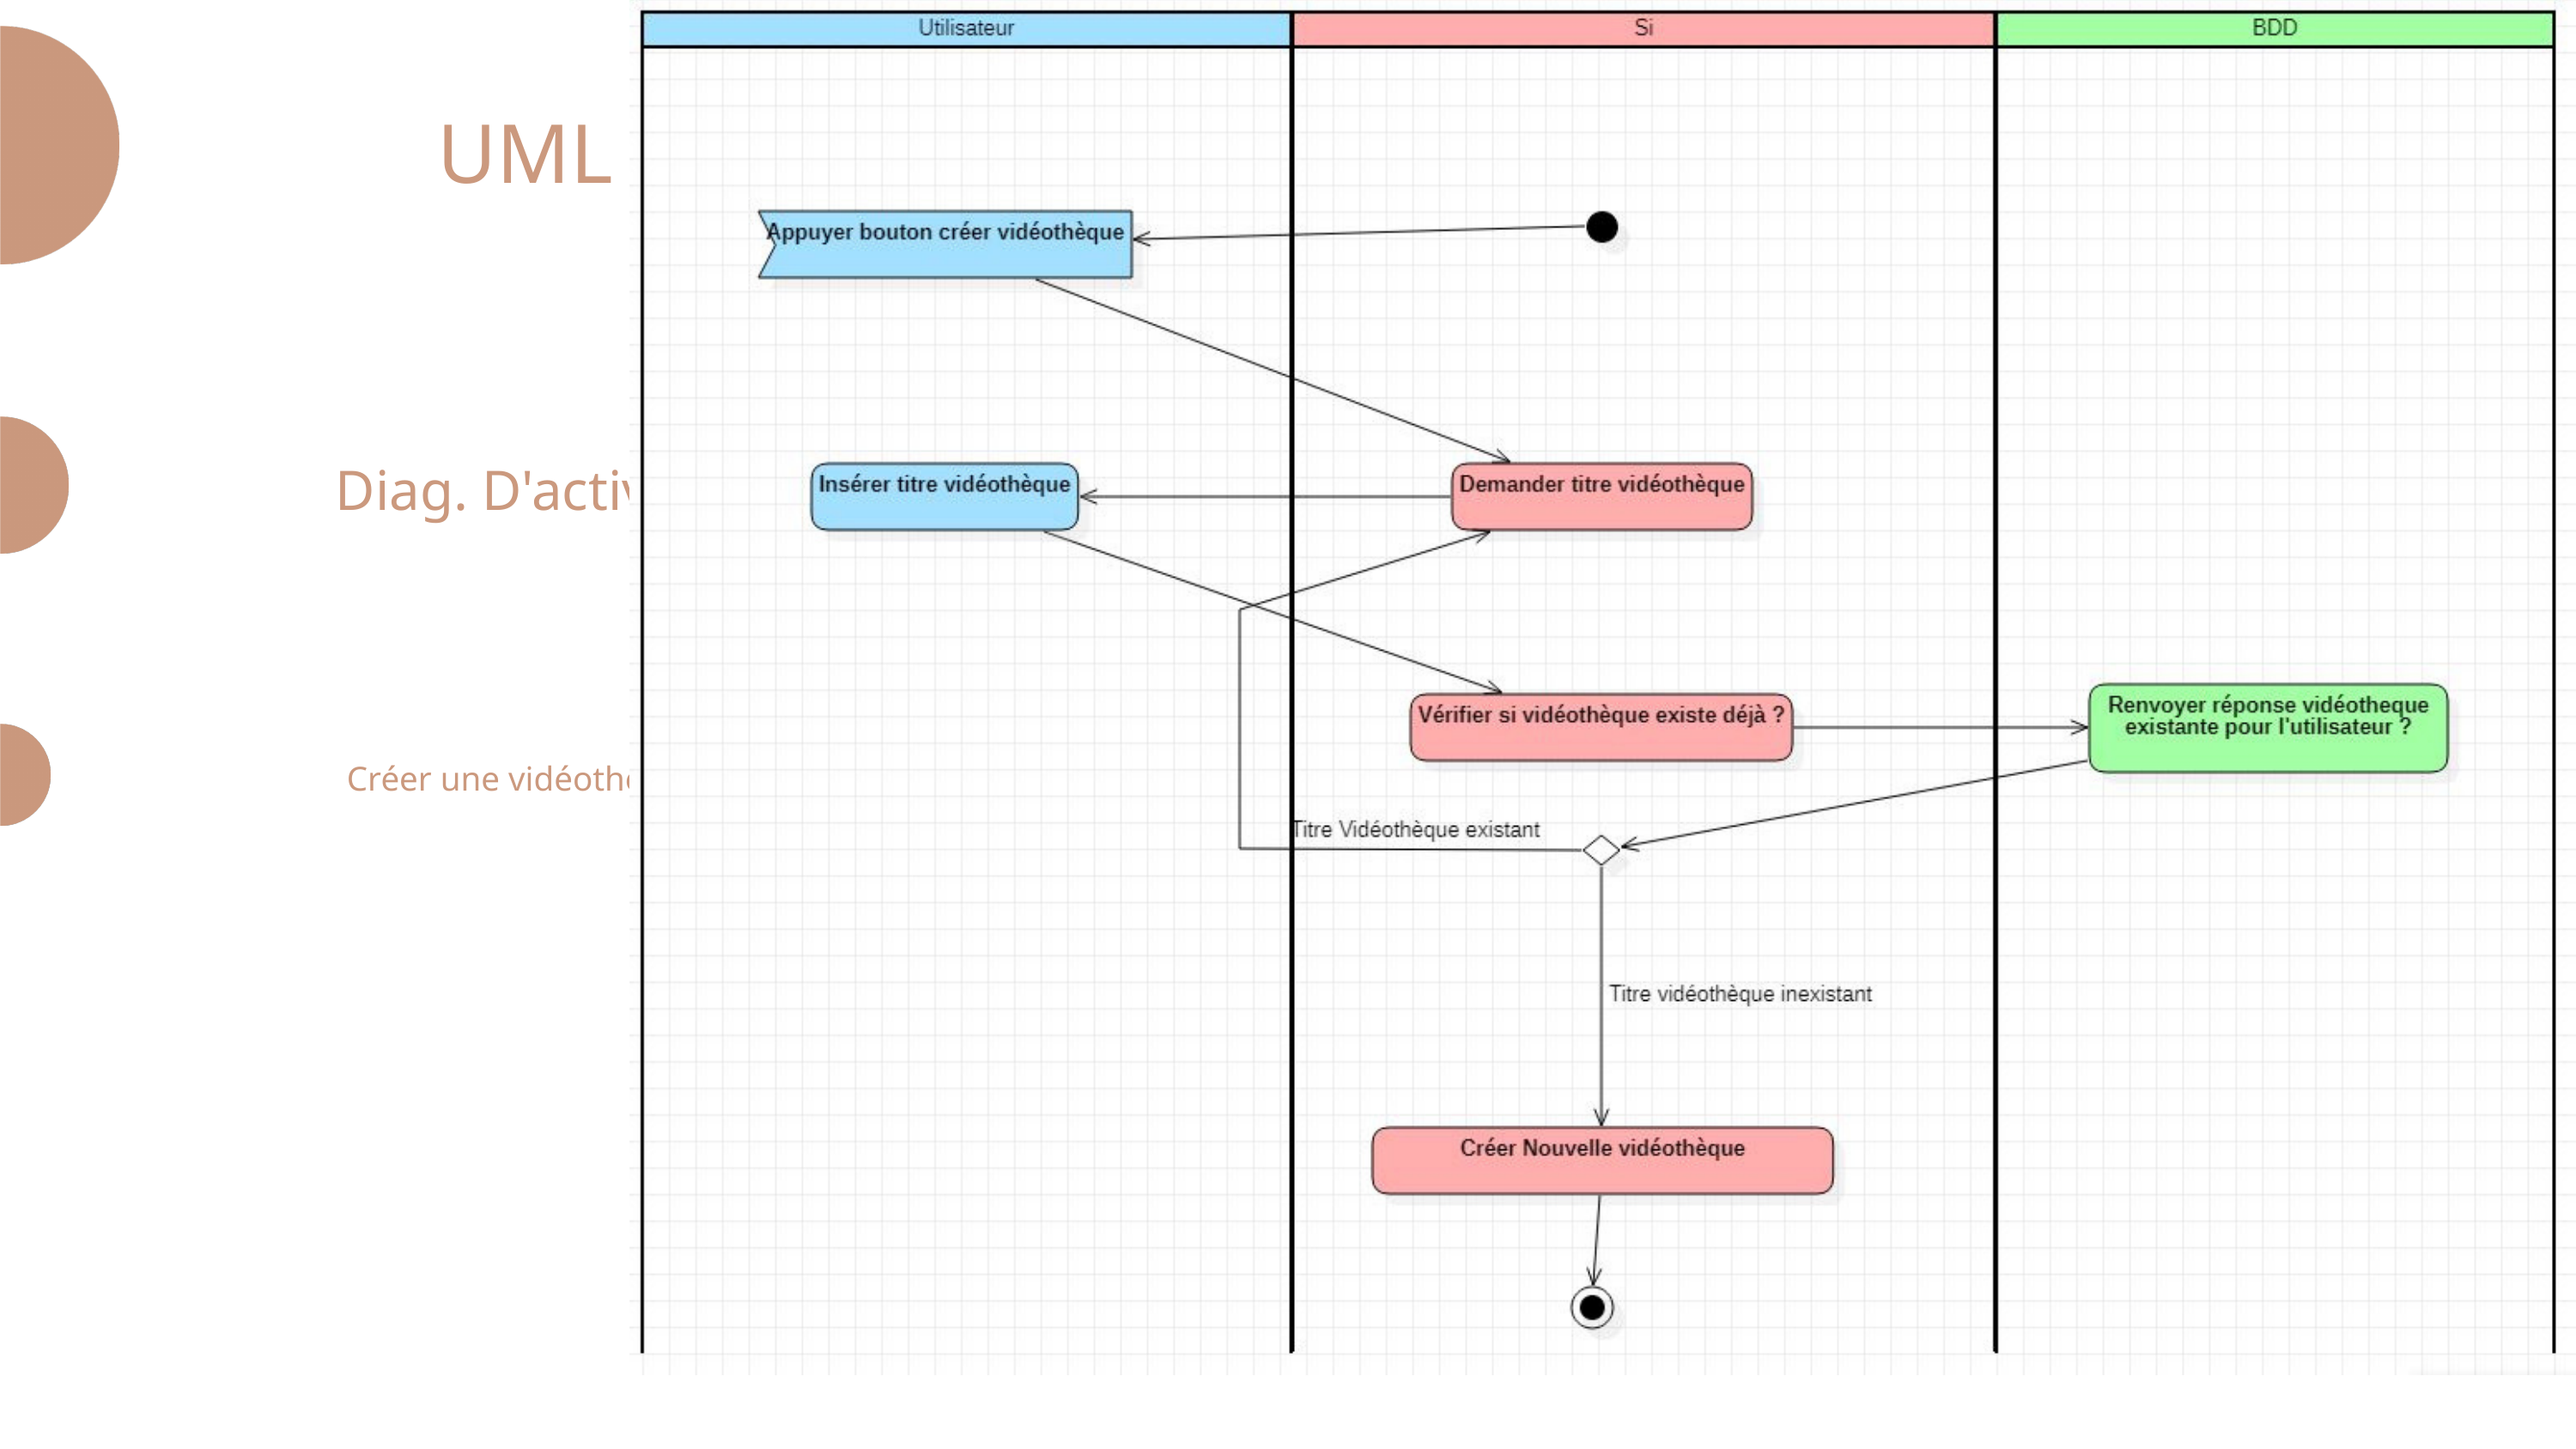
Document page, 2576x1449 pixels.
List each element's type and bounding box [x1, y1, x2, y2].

text_box [0, 25, 624, 826]
picture [629, 0, 2576, 1376]
